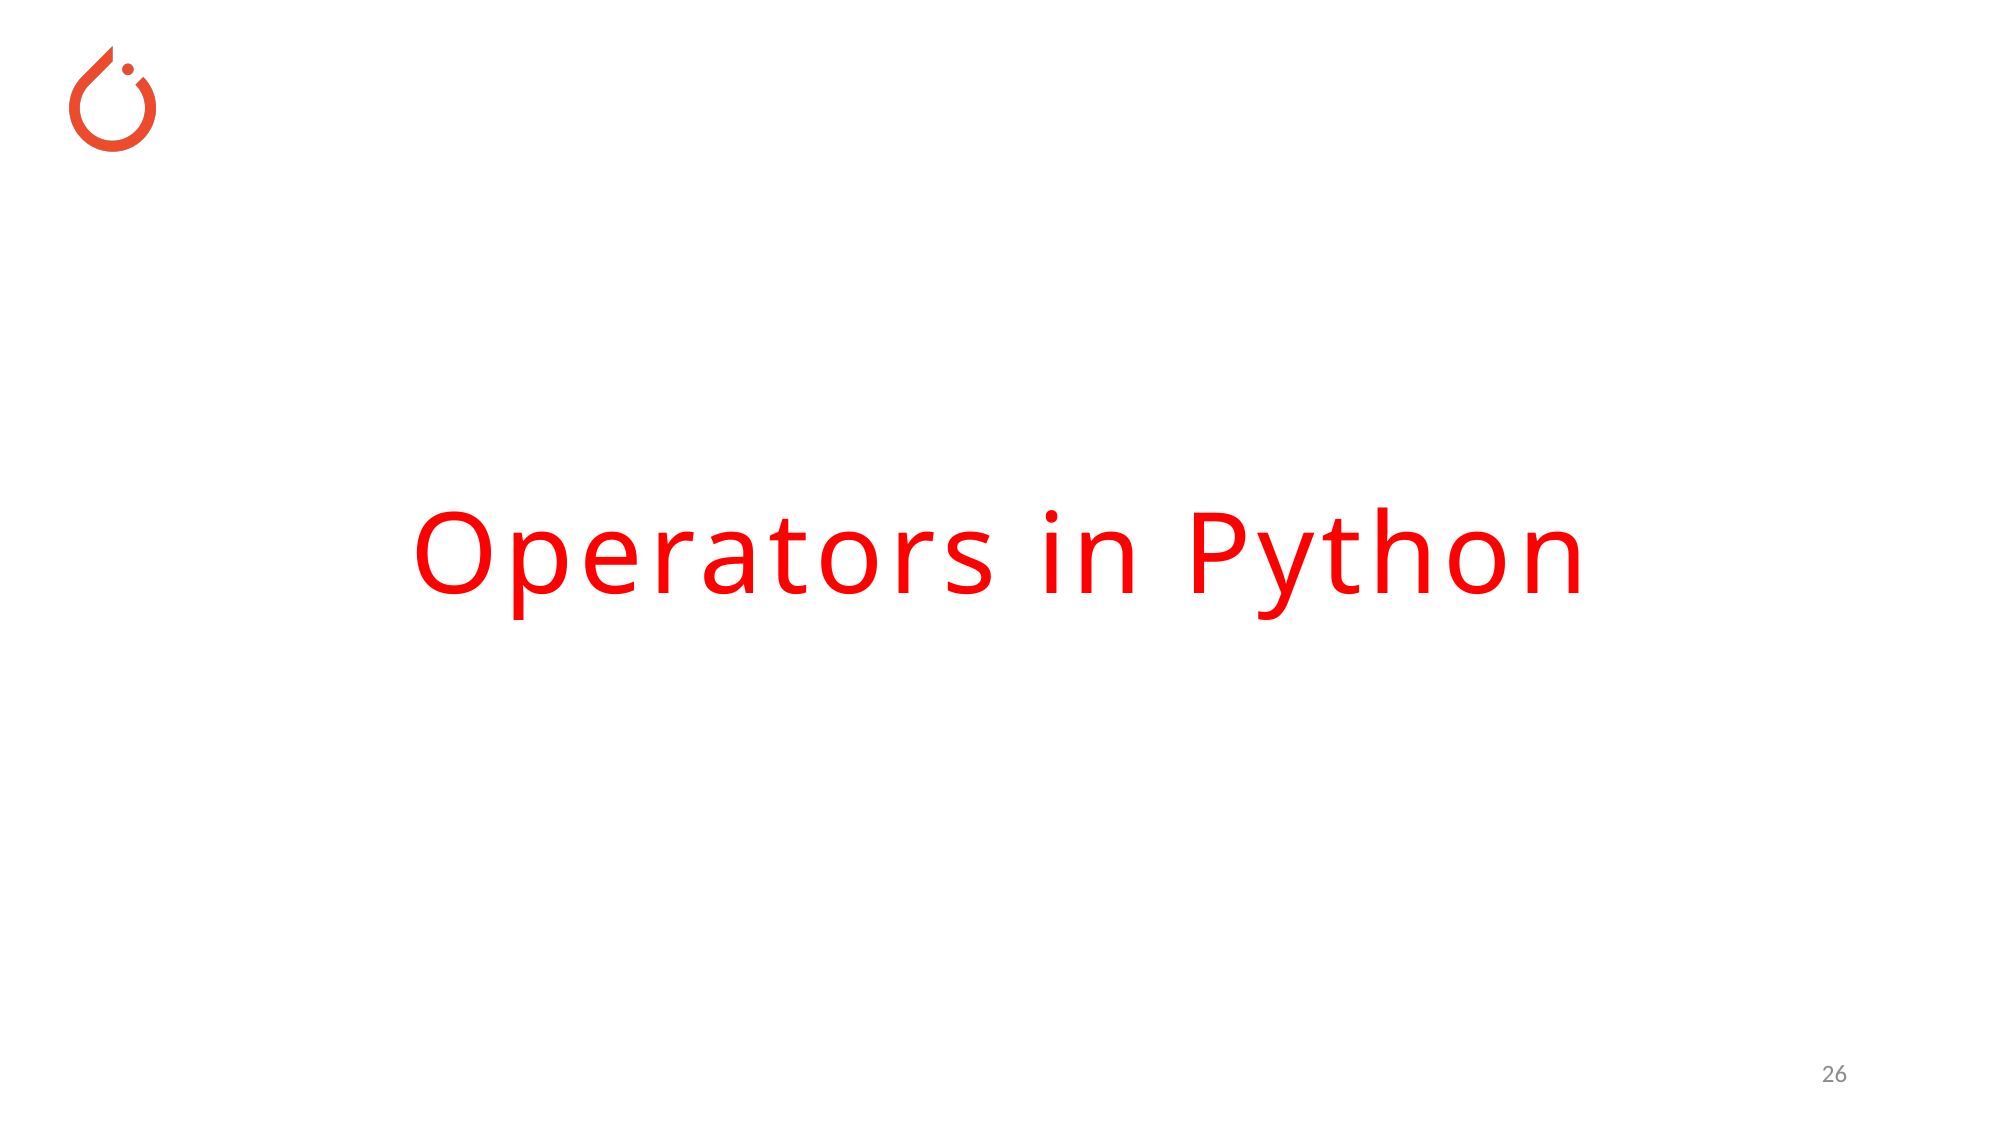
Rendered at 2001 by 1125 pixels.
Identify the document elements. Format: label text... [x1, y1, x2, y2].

slide_number 26 [1412, 1042, 1863, 1103]
picture [69, 46, 156, 152]
title Operators in Python [60, 335, 1940, 695]
